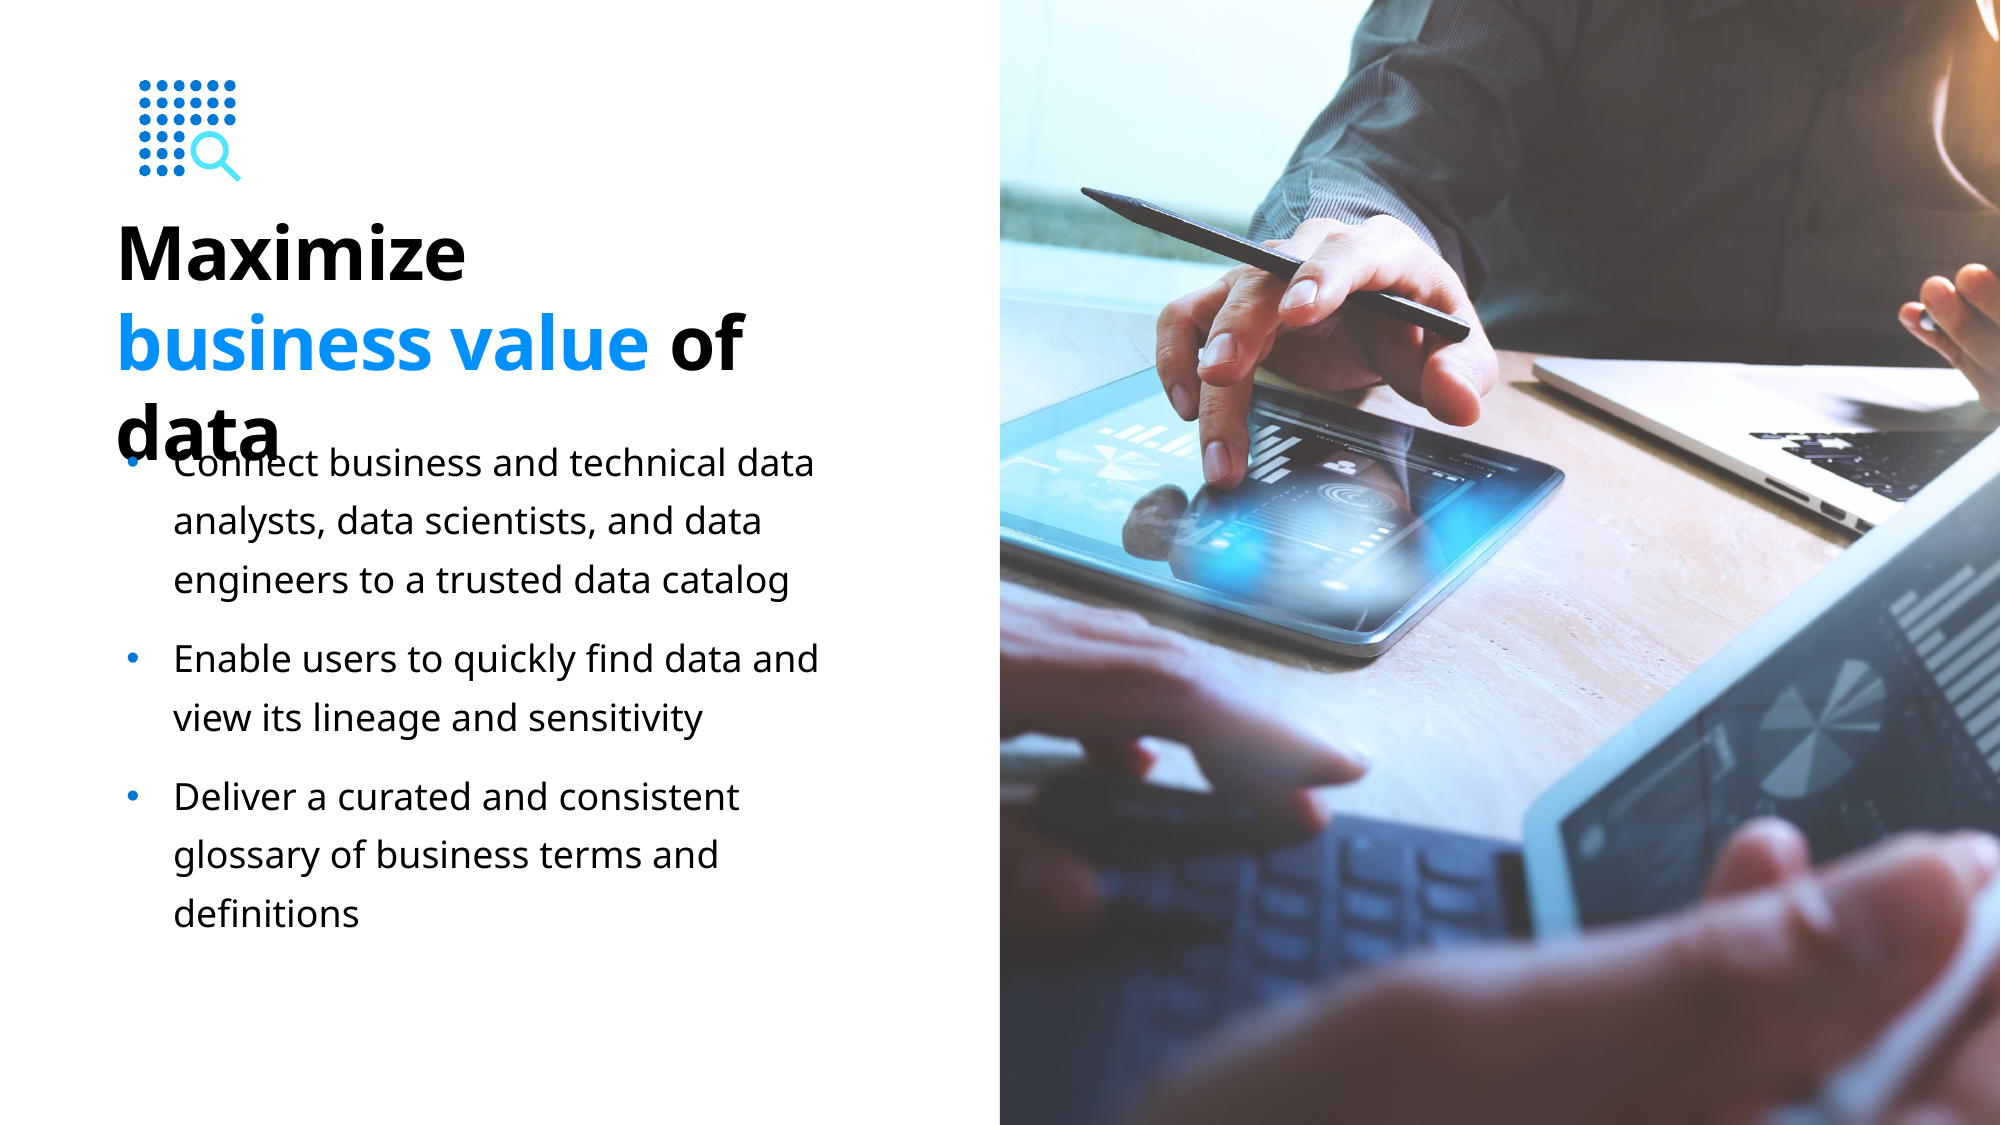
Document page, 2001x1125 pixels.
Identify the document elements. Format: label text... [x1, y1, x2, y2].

text_box Connect business and technical data analysts, data scientists, and data engineers to a trusted data catalog Enable users to quickly find data and view its lineage and sensitivity Deliver a curated and consistent glossary of business terms and definitions [111, 417, 857, 966]
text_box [138, 79, 242, 183]
title Maximize business value of data [115, 205, 798, 372]
picture [999, 0, 2000, 1125]
